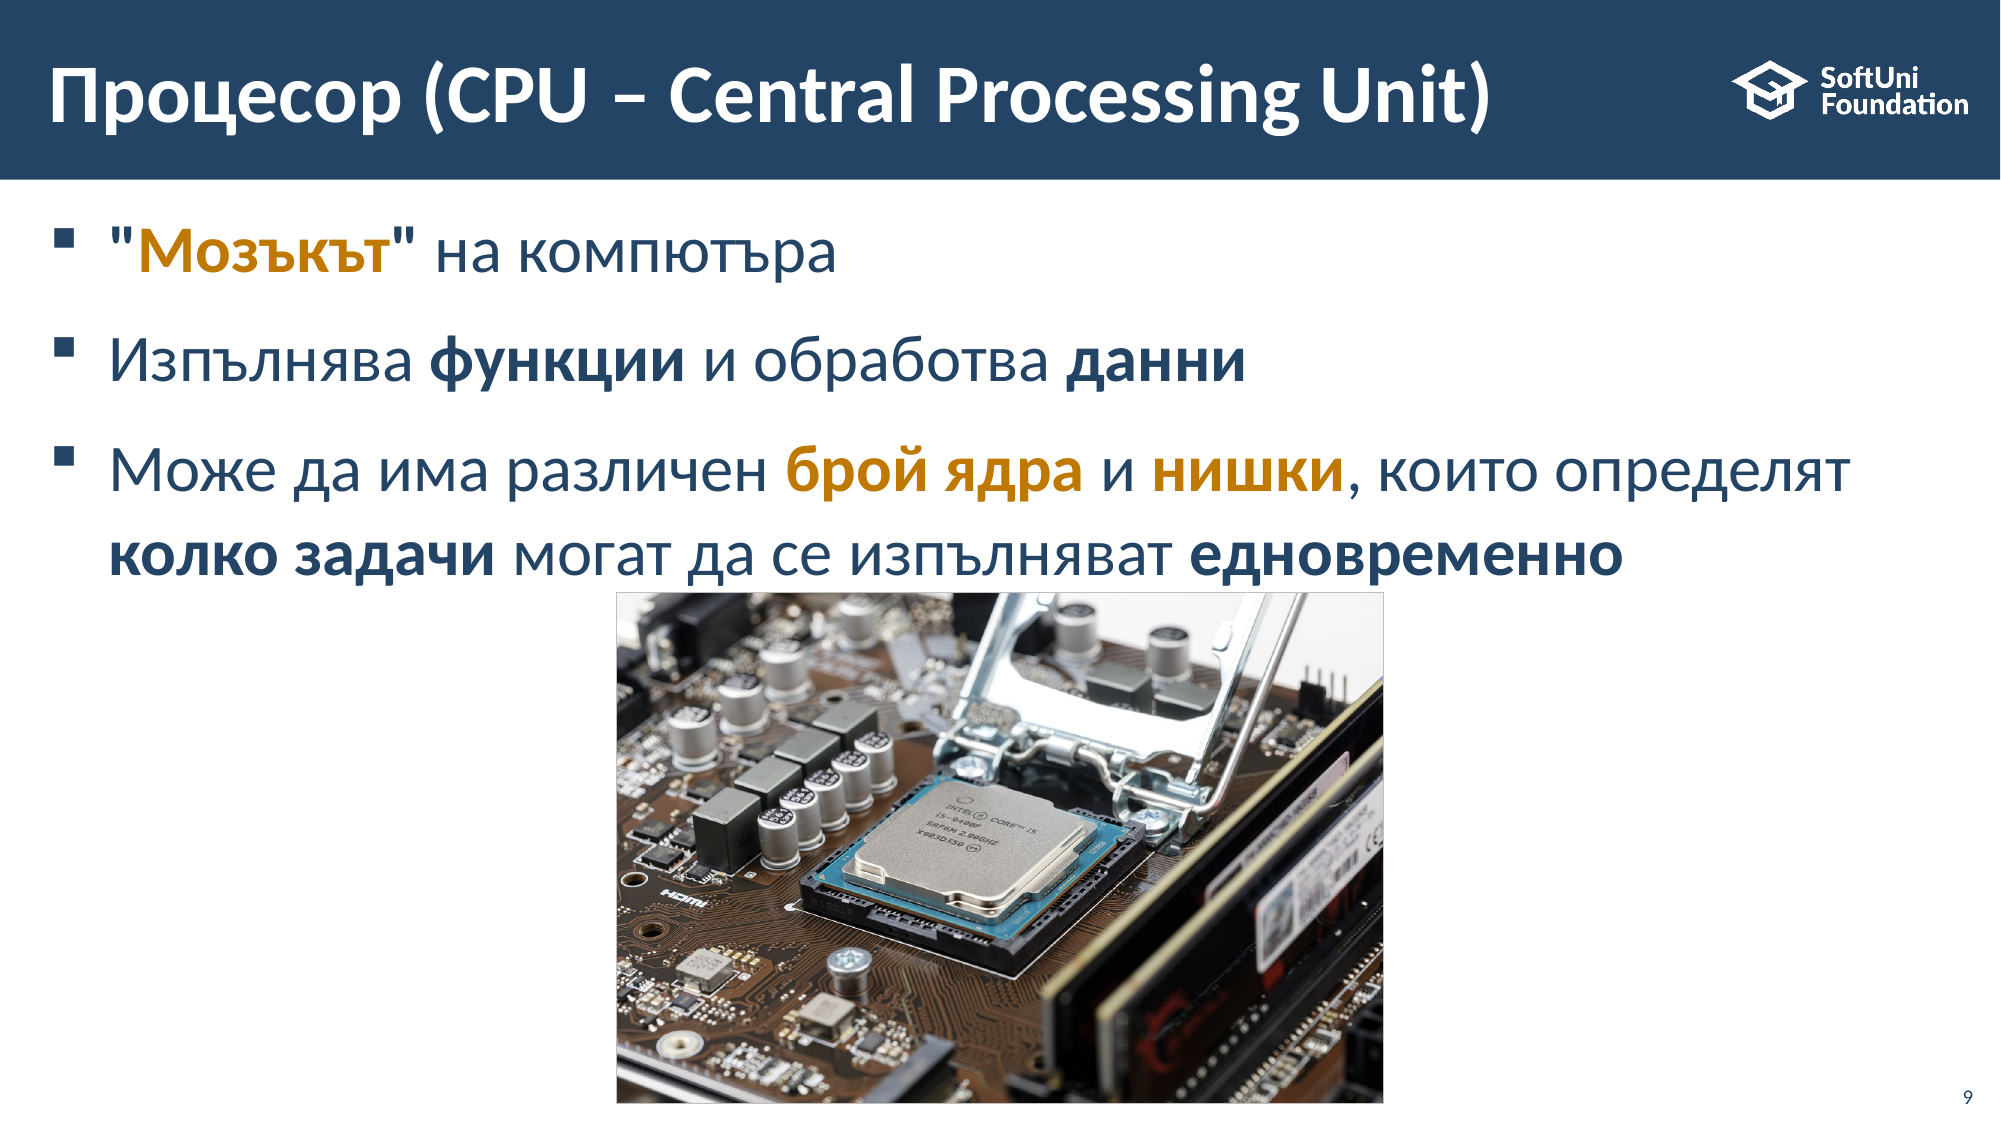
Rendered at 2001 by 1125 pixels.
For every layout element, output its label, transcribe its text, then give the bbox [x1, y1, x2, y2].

picture [615, 591, 1384, 1104]
list "Мозъкът" на компютъра Изпълнява функции и обработва данни Може да има различен брой ядра и нишки, които определят колко задачи могат да се изпълняват едновременно [31, 196, 1970, 1104]
picture [1731, 60, 1968, 120]
title Процесор (CPU – Central Processing Unit) [31, 16, 1716, 162]
slide_number 9 [1927, 1067, 1989, 1117]
